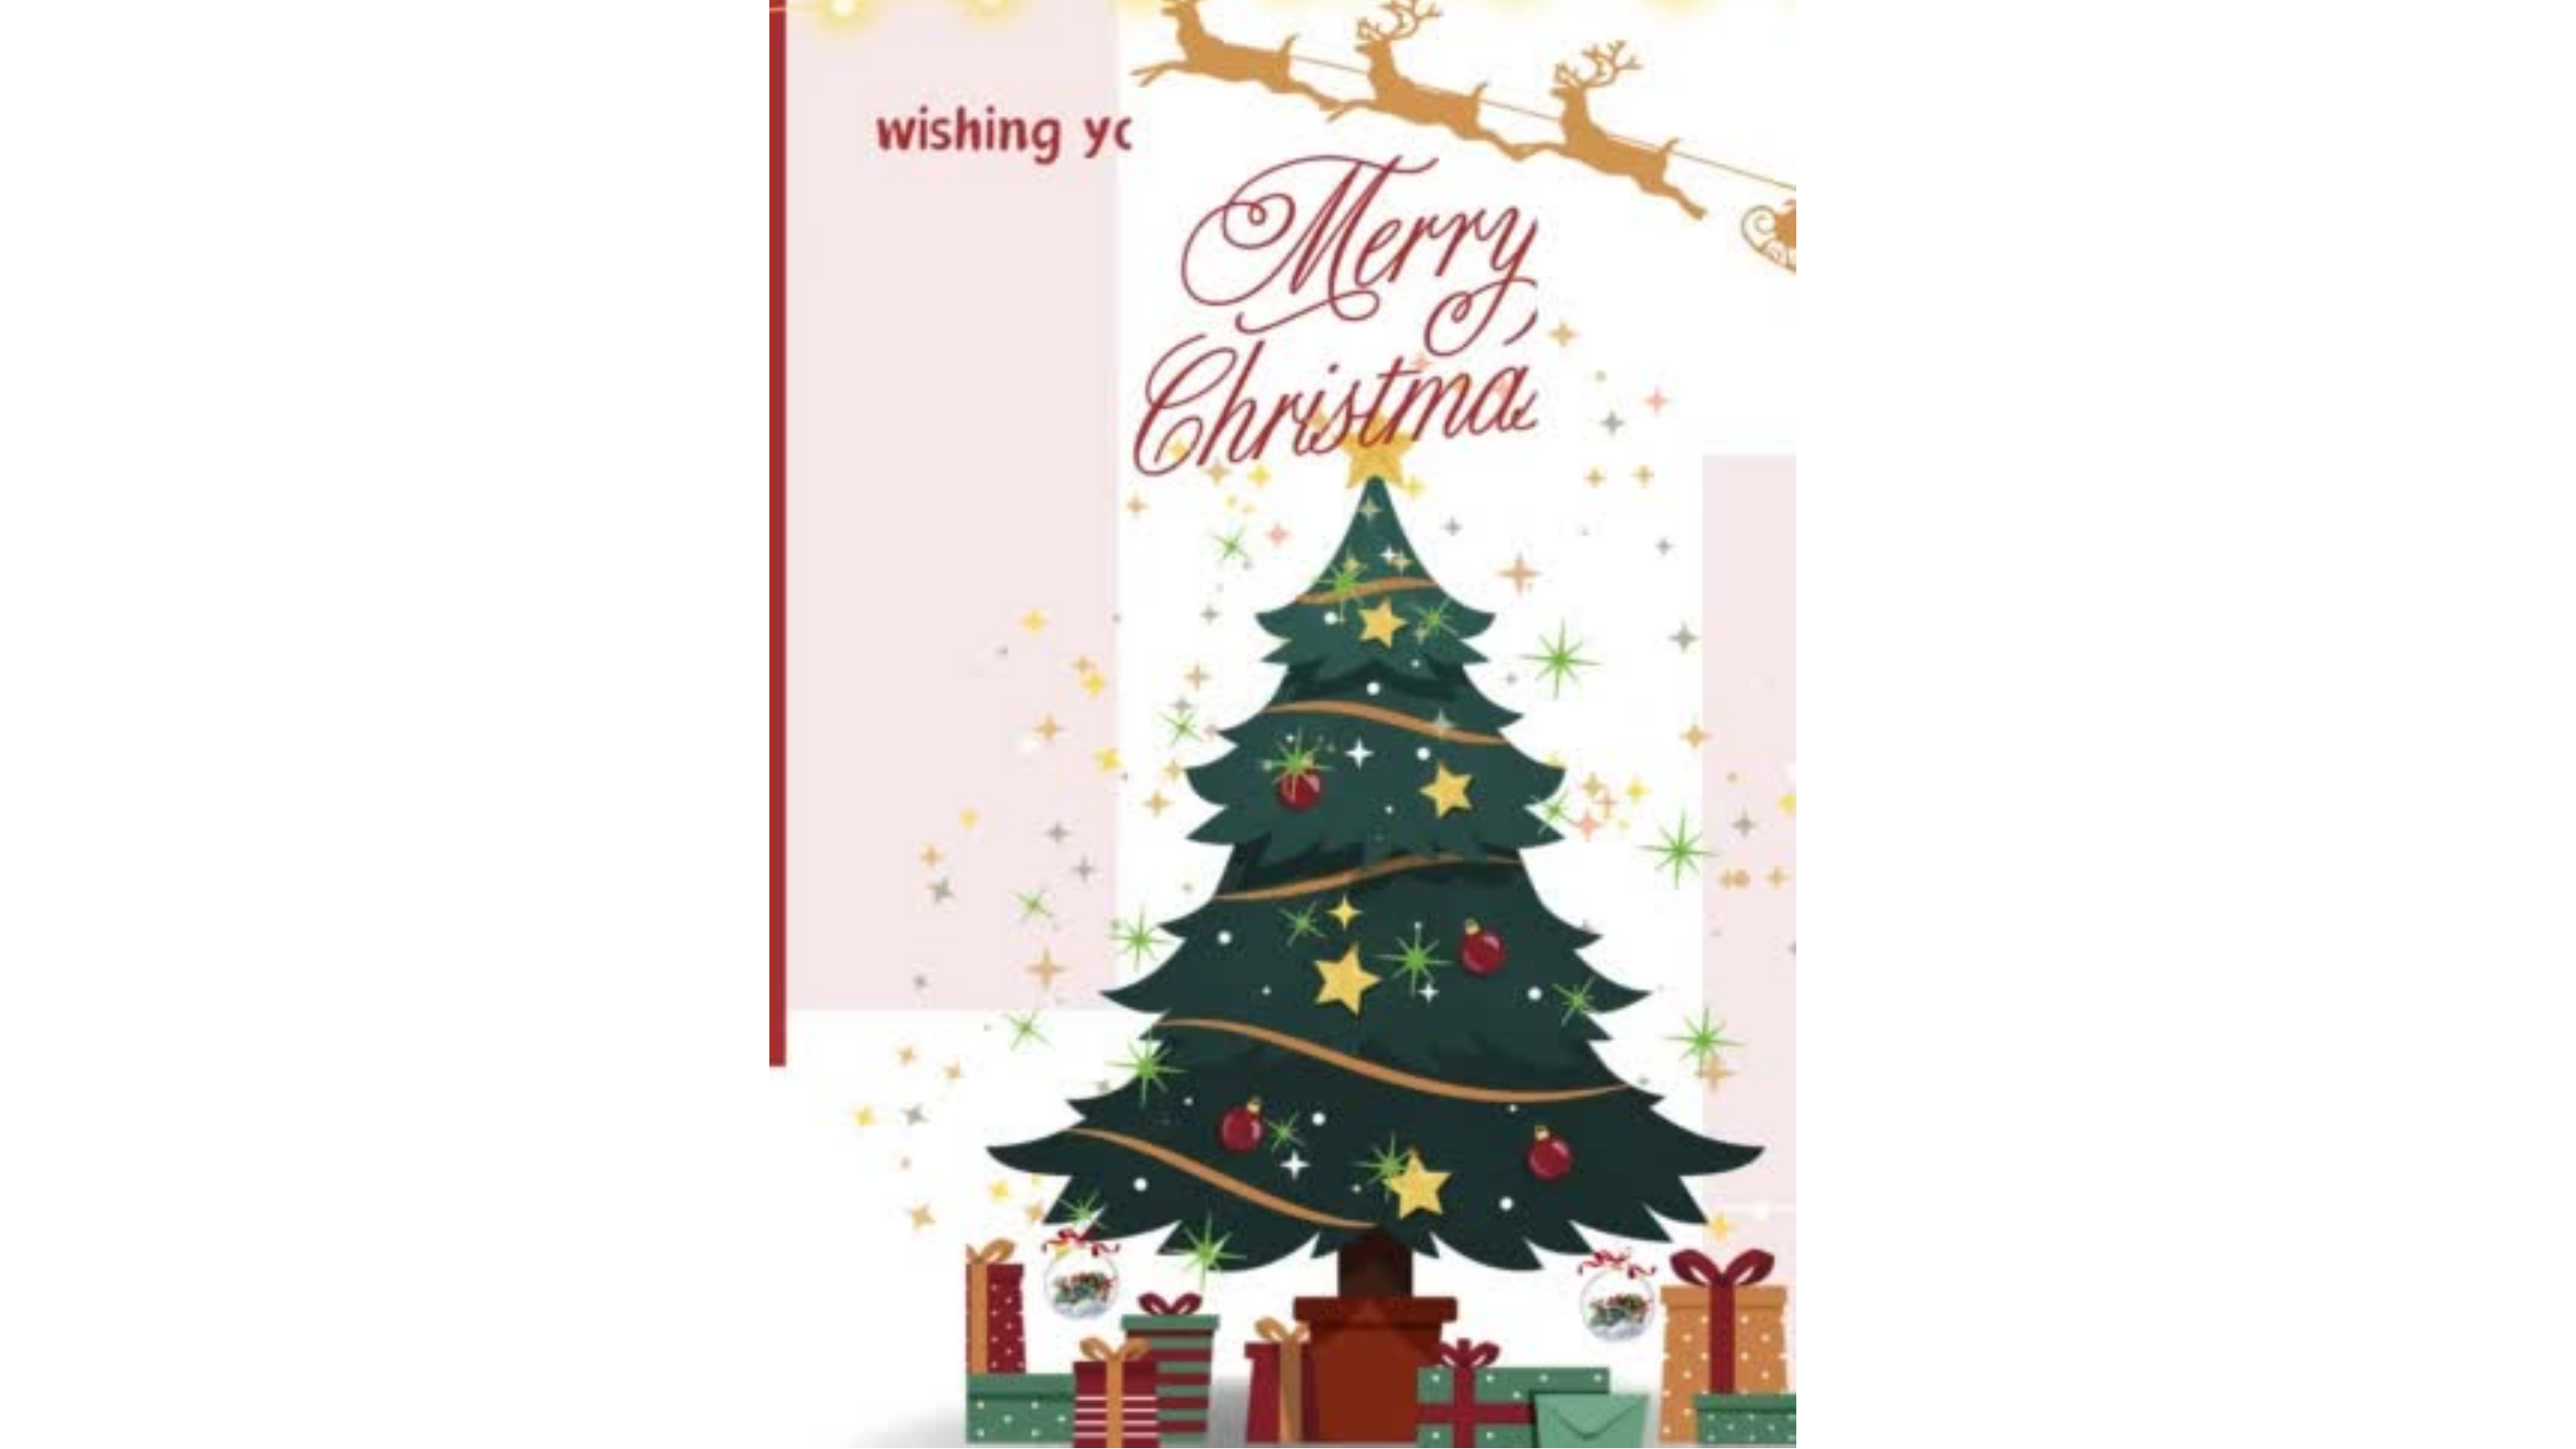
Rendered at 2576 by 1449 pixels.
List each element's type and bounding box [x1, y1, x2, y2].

text_box [769, 0, 1797, 1449]
